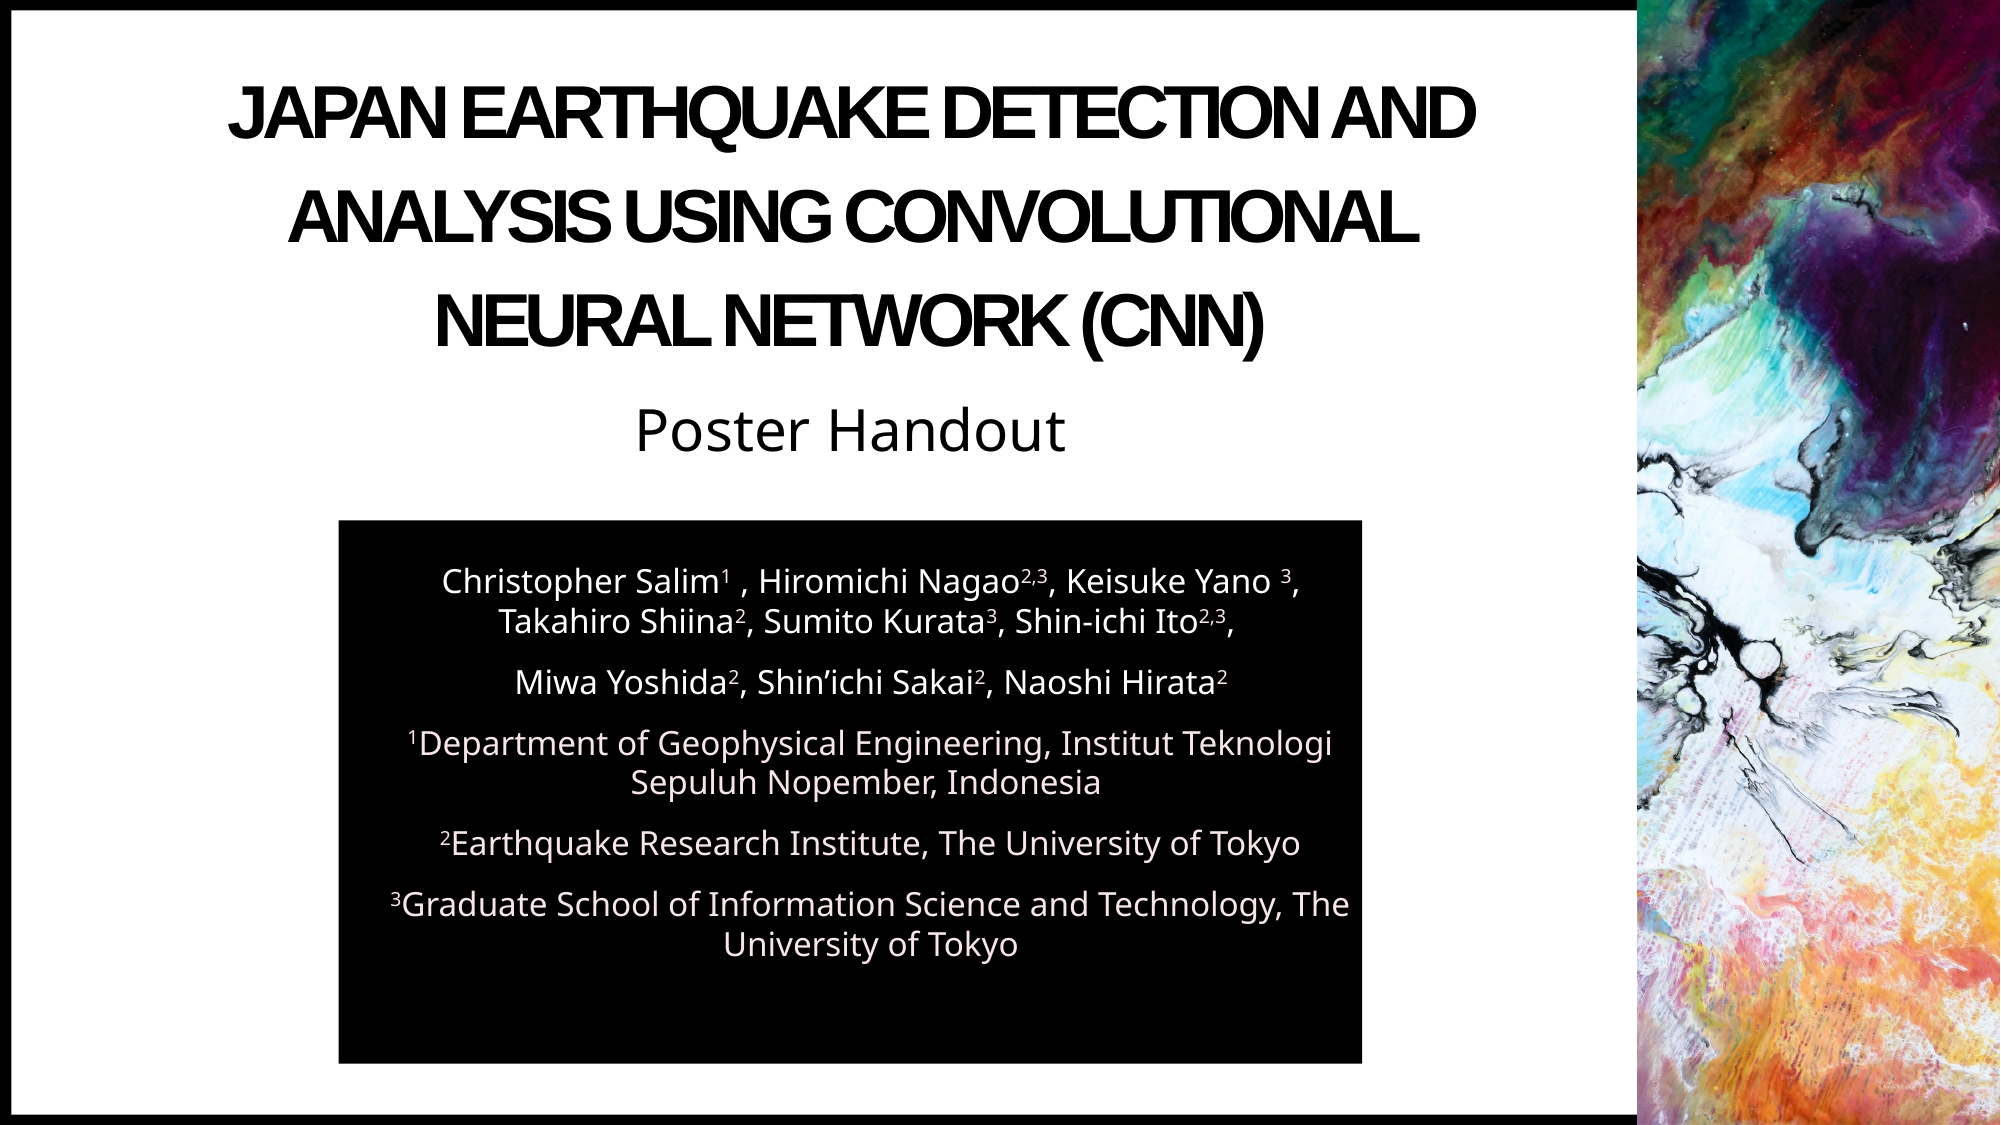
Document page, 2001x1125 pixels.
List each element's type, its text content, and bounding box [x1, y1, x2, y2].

text_box Poster Handout [457, 386, 1244, 471]
picture [1637, 0, 2000, 1125]
subtitle Christopher Salim1 , Hiromichi Nagao2,3, Keisuke Yano 3, Takahiro Shiina2, Sumito Kurata3, Shin-ichi Ito2,3, Miwa Yoshida2, Shin’ichi Sakai2, Naoshi Hirata2 1Department of Geophysical Engineering, Institut Teknologi Sepuluh Nopember, Indonesia 2Earthquake Research Institute, The University of Tokyo 3Graduate School of Information Science and Technology, The University of Tokyo [338, 520, 1363, 1064]
title JAPAN EARTHQUAKE DETECTION AND ANALYSIS USING CONVOLUTIONAL NEURAL NETWORK (cnn) [145, 168, 1556, 362]
